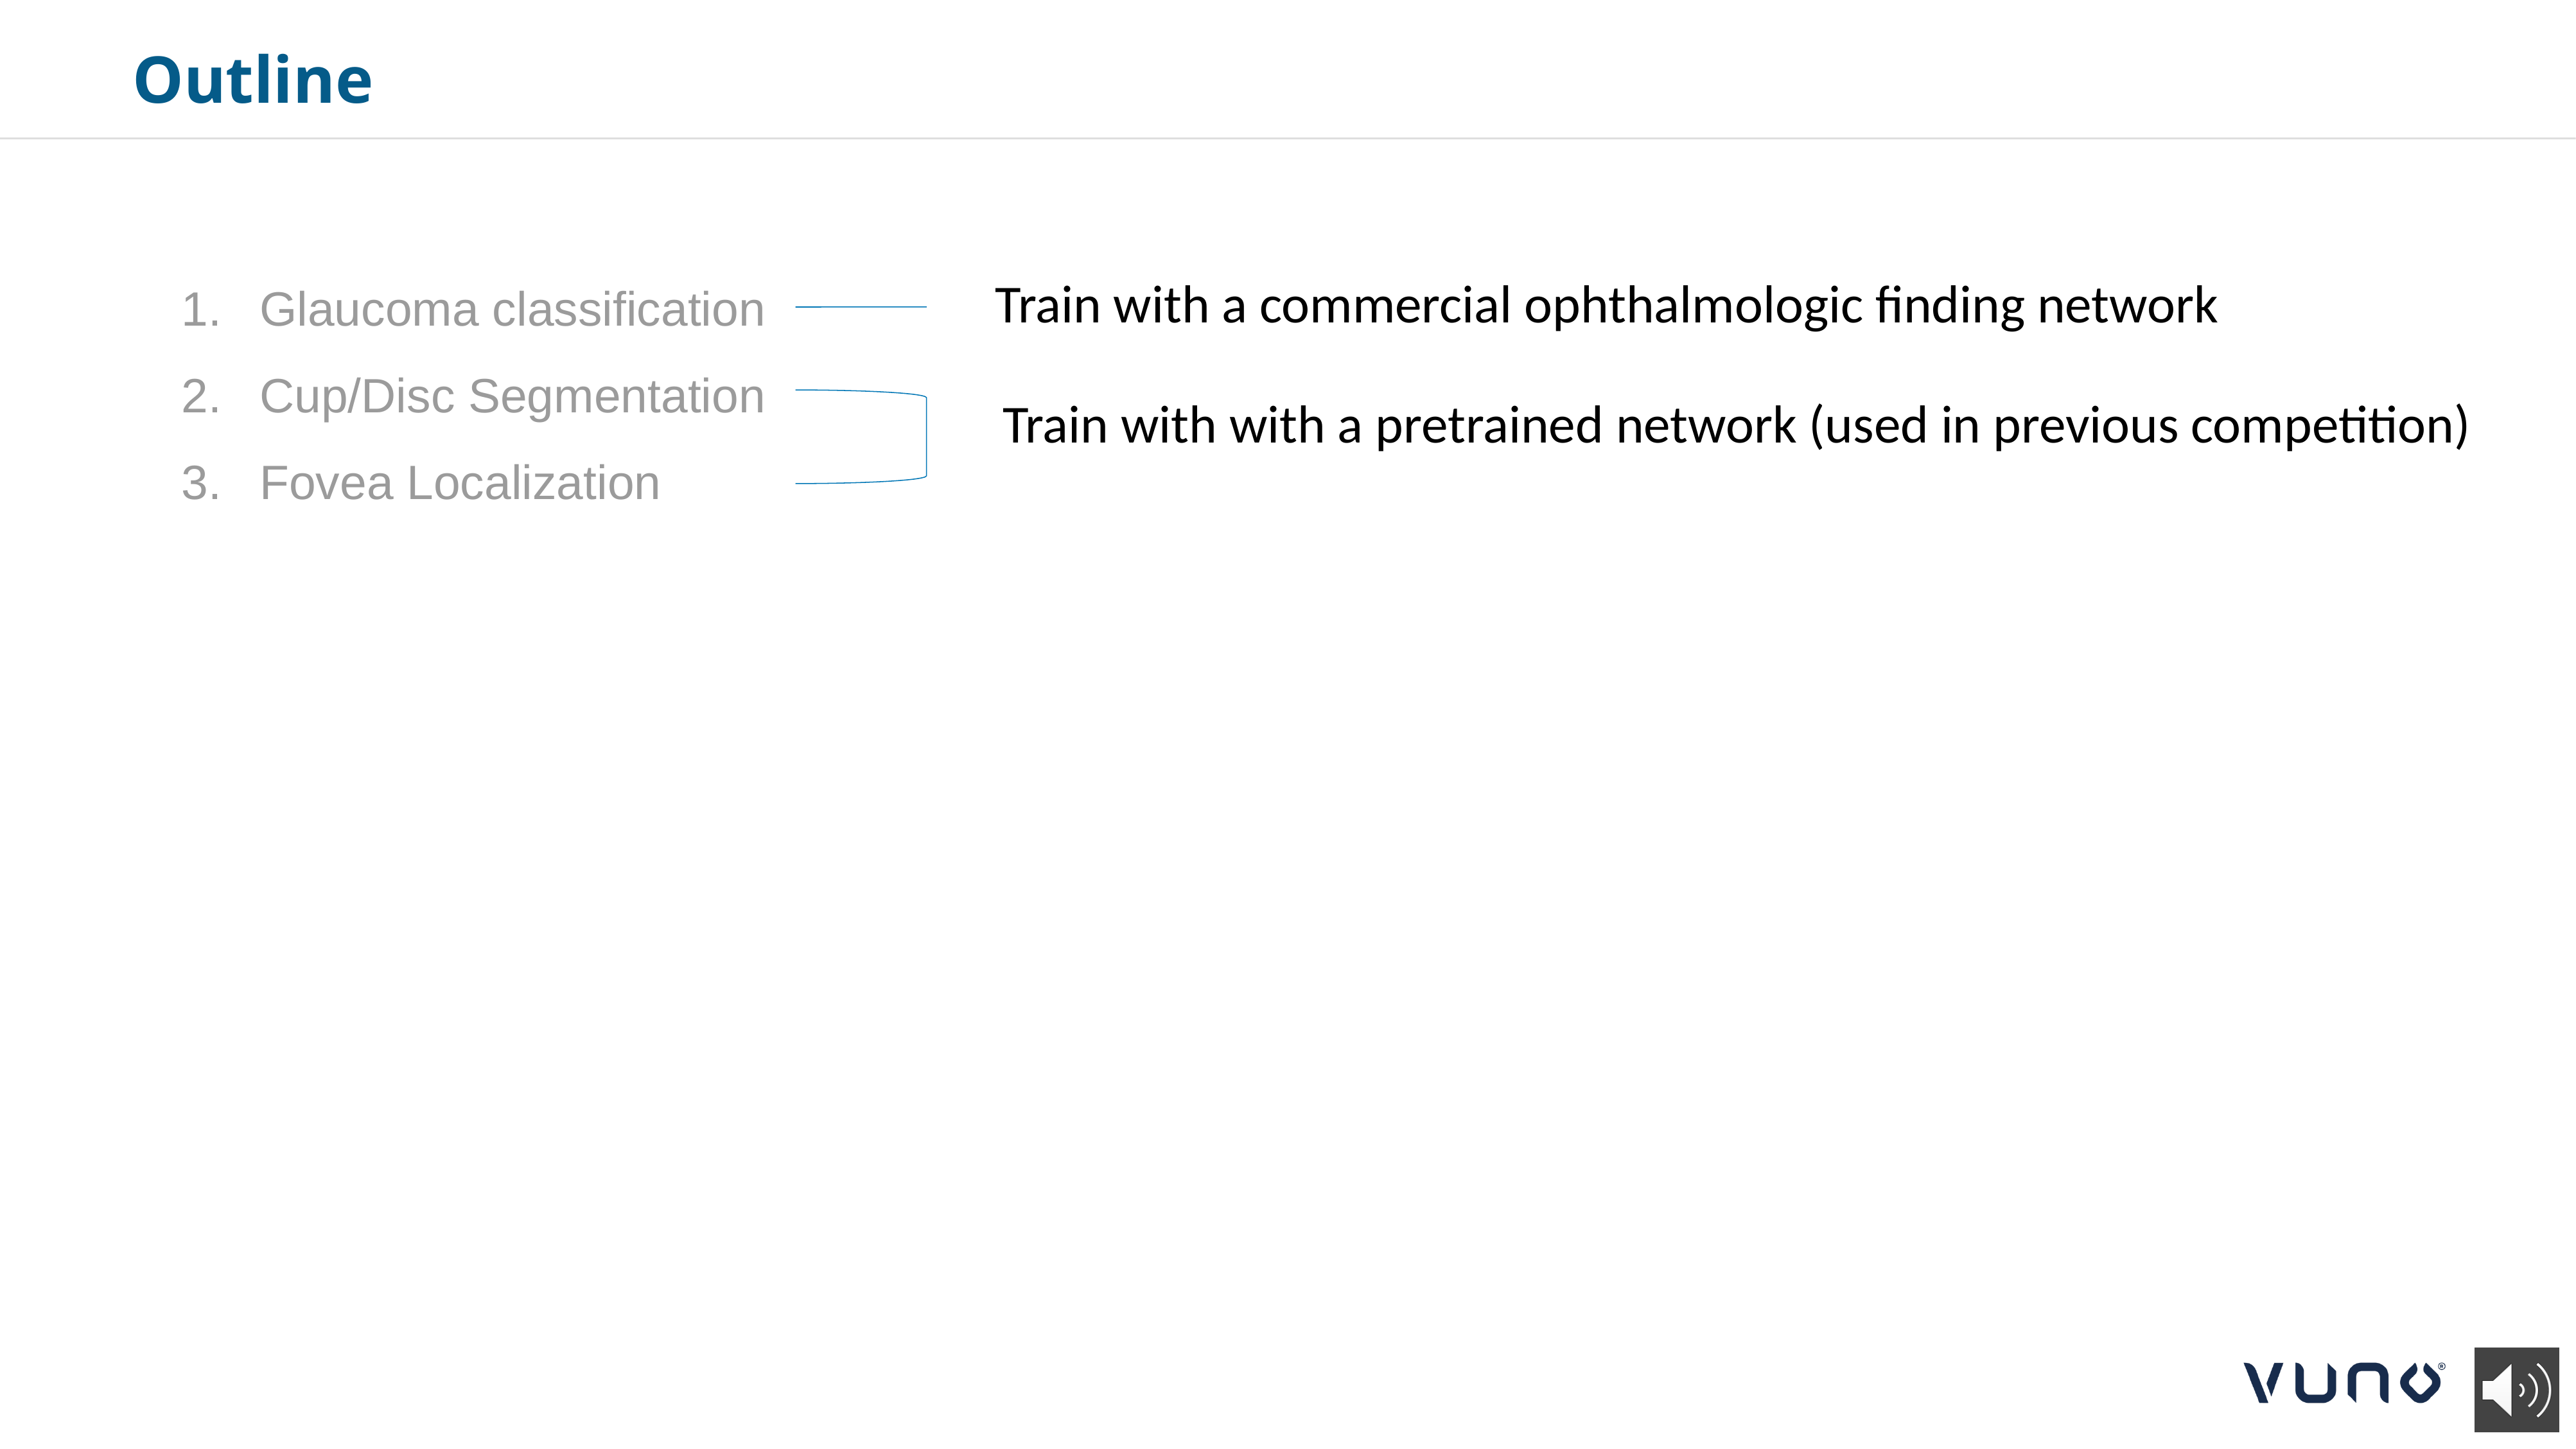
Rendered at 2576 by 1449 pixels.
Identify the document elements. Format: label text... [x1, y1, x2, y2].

text_box Train with with a pretrained network (used in previous competition) [993, 384, 2482, 459]
text_box [795, 389, 927, 484]
text_box Glaucoma classification Cup/Disc Segmentation Fovea Localization [171, 186, 1473, 572]
title Outline [128, 33, 1735, 139]
picture [2241, 1358, 2448, 1407]
text_box Train with a commercial ophthalmologic finding network [985, 264, 2230, 338]
picture [2474, 1347, 2560, 1434]
